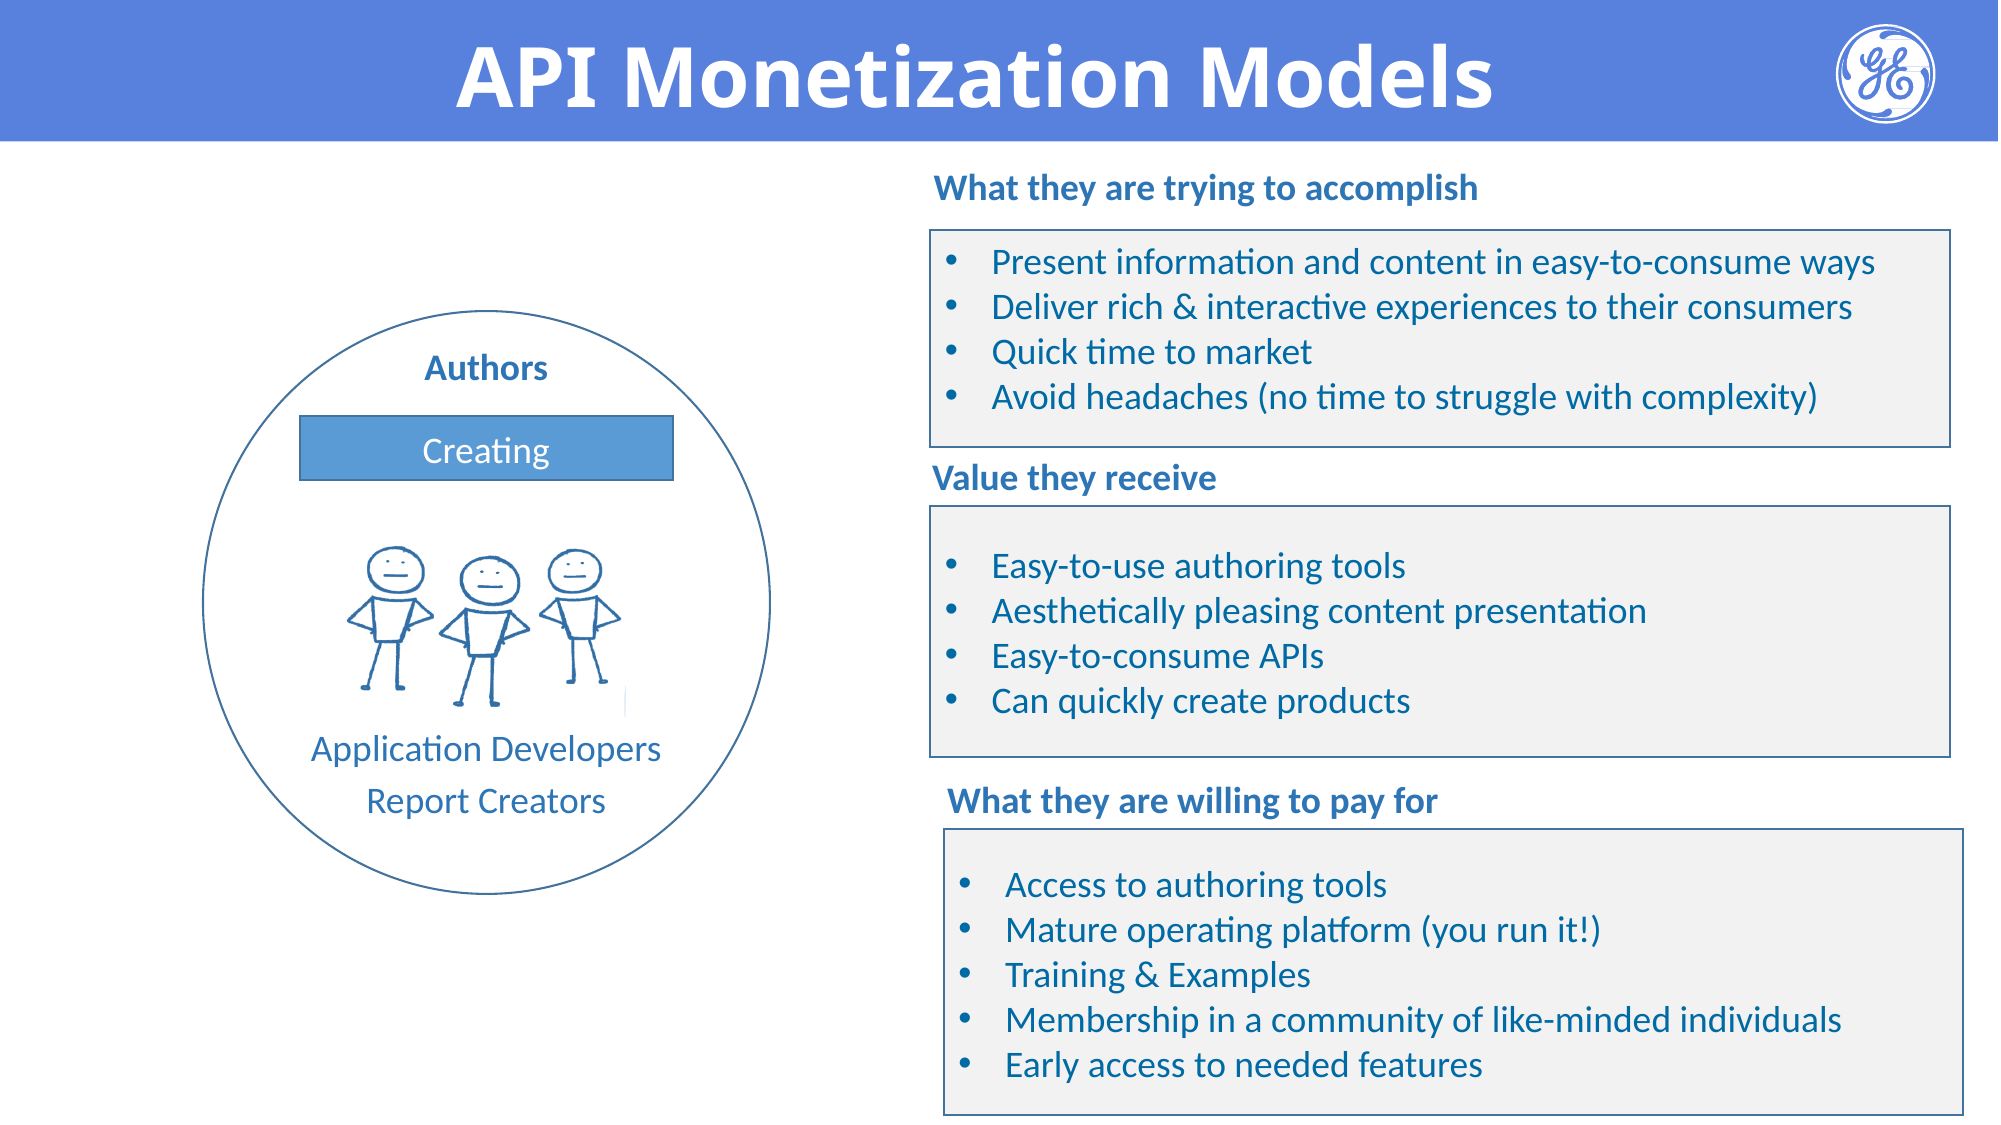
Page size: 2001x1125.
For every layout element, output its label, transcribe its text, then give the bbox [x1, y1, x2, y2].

text_box [0, 0, 1998, 142]
text_box Report Creators [351, 768, 622, 829]
text_box [1835, 24, 1936, 124]
text_box Access to authoring tools Mature operating platform (you run it!) Training & Examples Membership in a community of like-minded individuals Early access to needed features [943, 828, 1964, 1116]
text_box Value they receive [917, 445, 1233, 506]
text_box [201, 310, 771, 895]
text_box Authors [409, 335, 564, 396]
text_box API Monetization Models [283, 16, 1668, 104]
text_box Application Developers [295, 716, 677, 777]
text_box Creating [299, 415, 674, 481]
text_box Present information and content in easy-to-consume ways Deliver rich & interactive experiences to their consumers Quick time to market Avoid headaches (no time to struggle with complexity) [929, 229, 1951, 448]
text_box [346, 545, 626, 716]
text_box What they are trying to accomplish [918, 155, 1495, 216]
text_box What they are willing to pay for [932, 768, 1454, 829]
text_box Easy-to-use authoring tools Aesthetically pleasing content presentation Easy-to-consume APIs Can quickly create products [929, 505, 1951, 758]
